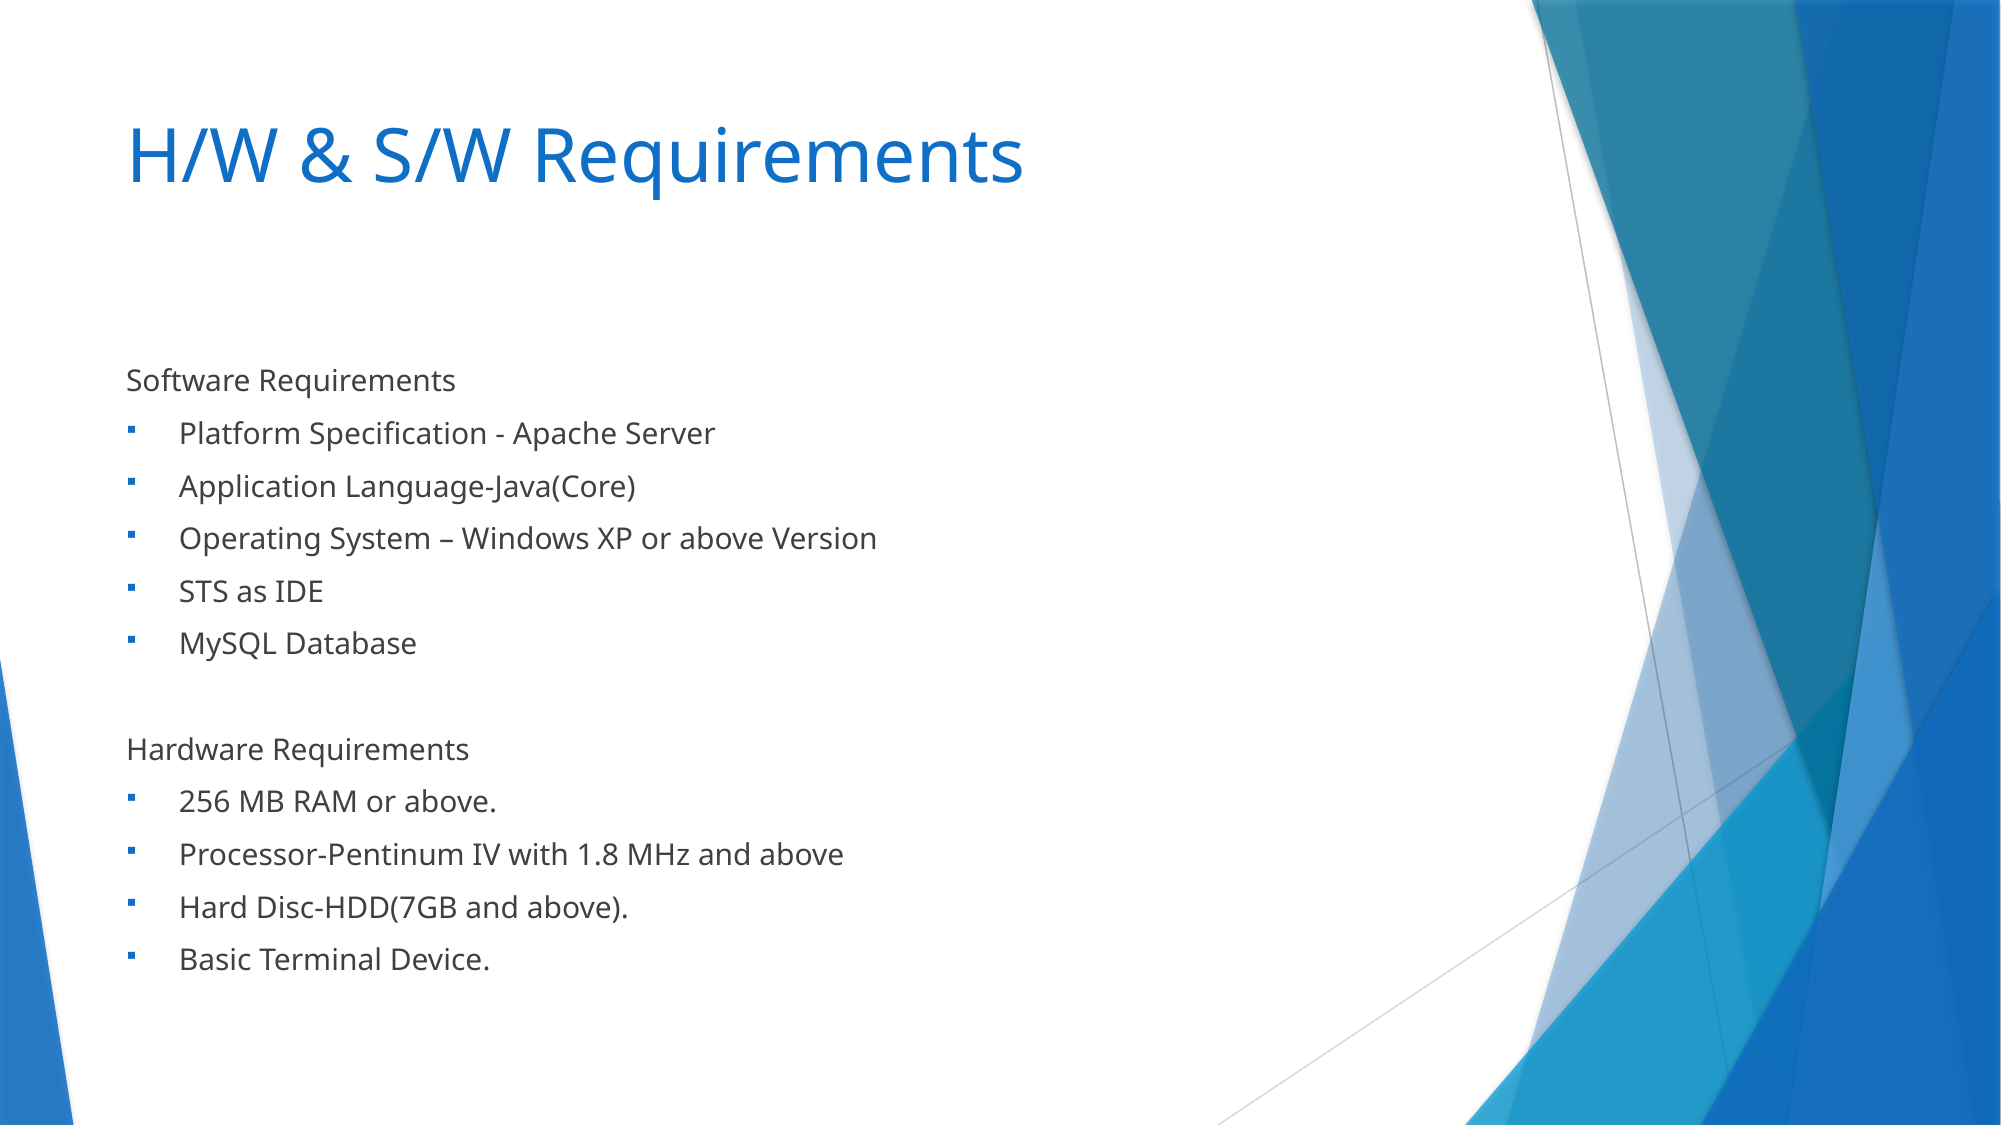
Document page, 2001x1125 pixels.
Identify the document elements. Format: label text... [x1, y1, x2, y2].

list Software Requirements Platform Specification - Apache Server Application Language-Java(Core) Operating System – Windows XP or above Version STS as IDE MySQL Database Hardware Requirements 256 MB RAM or above. Processor-Pentinum IV with 1.8 MHz and above Hard Disc-HDD(7GB and above). Basic Terminal Device. [111, 354, 1522, 992]
title H/W & S/W Requirements [111, 99, 1522, 317]
